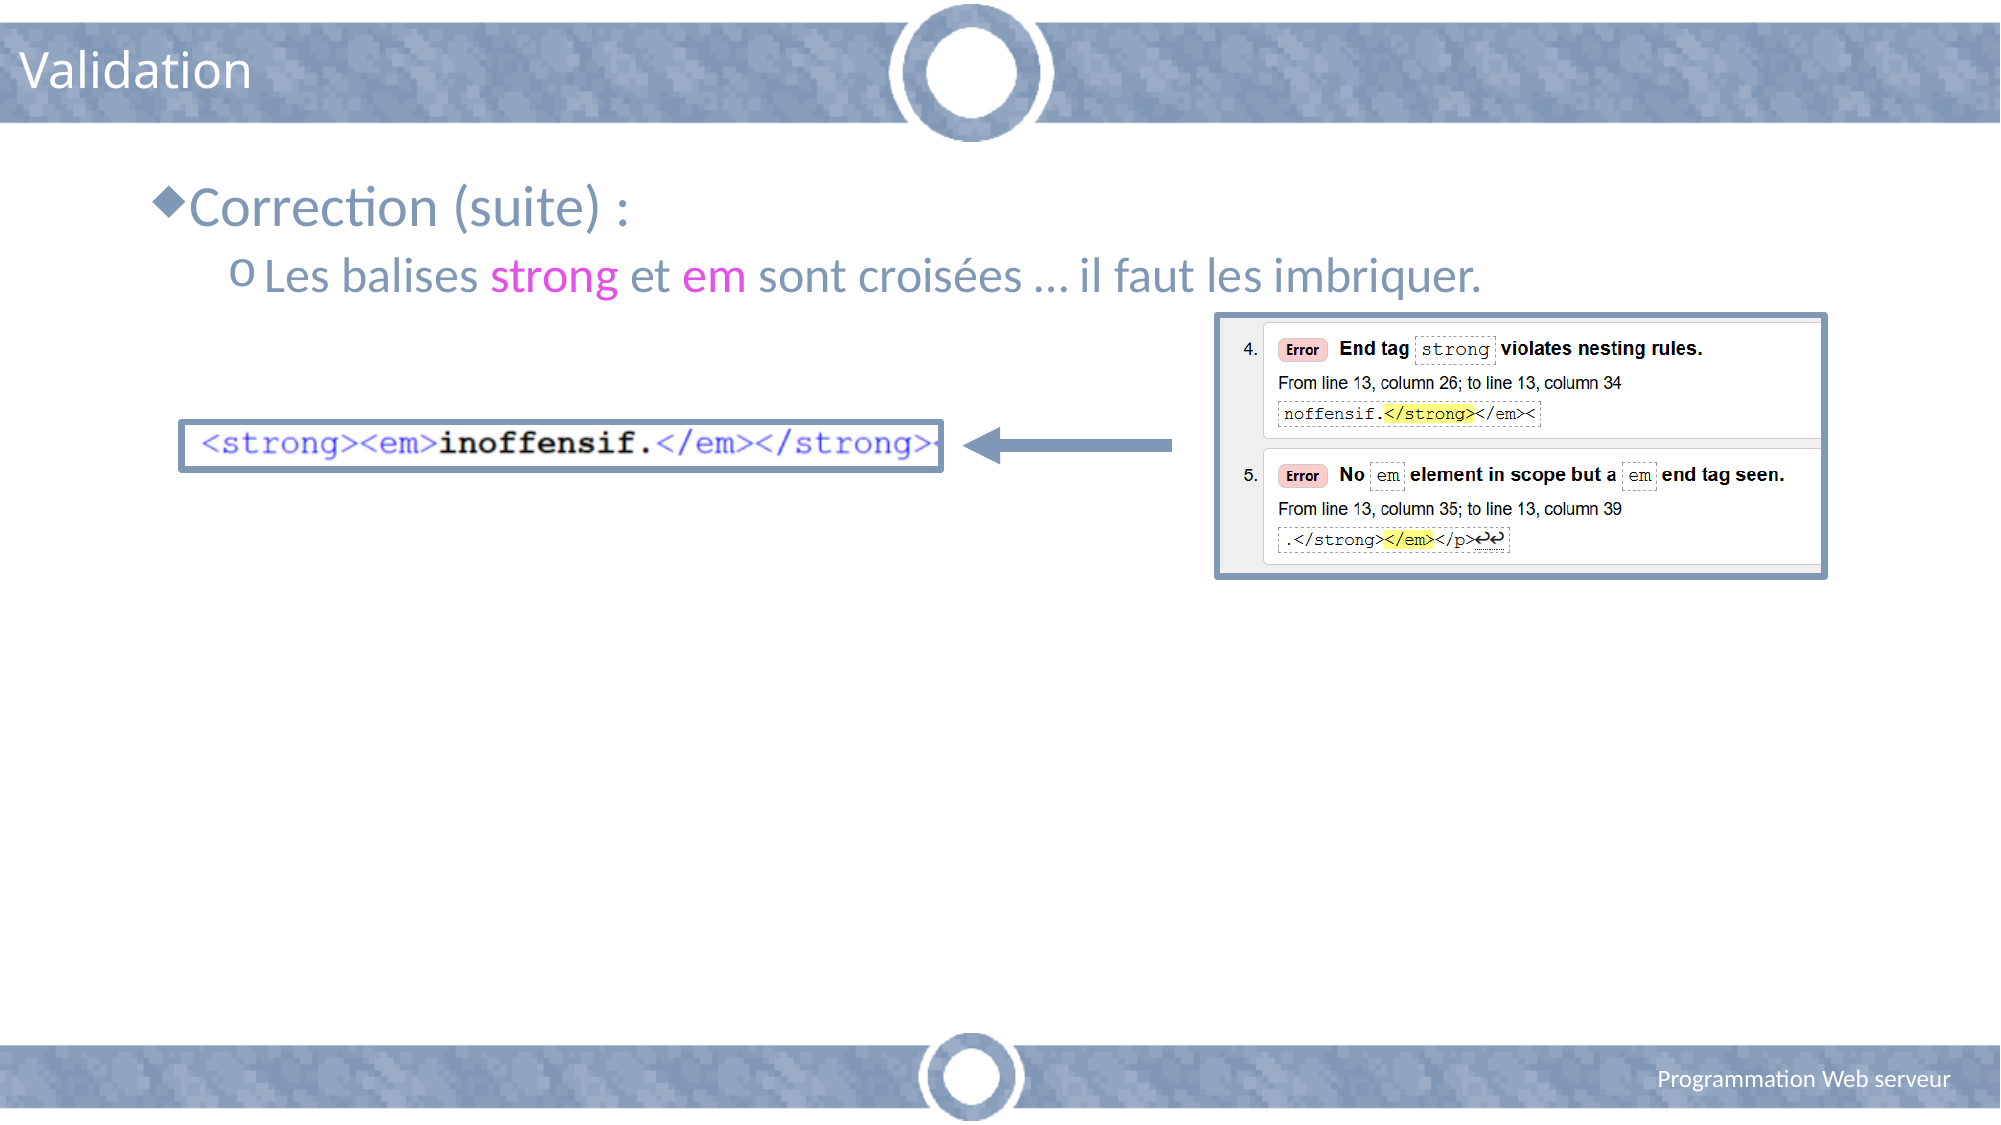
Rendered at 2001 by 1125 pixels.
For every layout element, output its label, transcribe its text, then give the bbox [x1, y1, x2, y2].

list Correction (suite) : Les balises strong et em sont croisées … il faut les imbriquer. [137, 168, 1863, 1014]
picture [0, 4, 2000, 142]
picture [1220, 317, 1822, 574]
picture [0, 1033, 2000, 1121]
picture [184, 424, 939, 467]
title Validation [4, 22, 884, 123]
